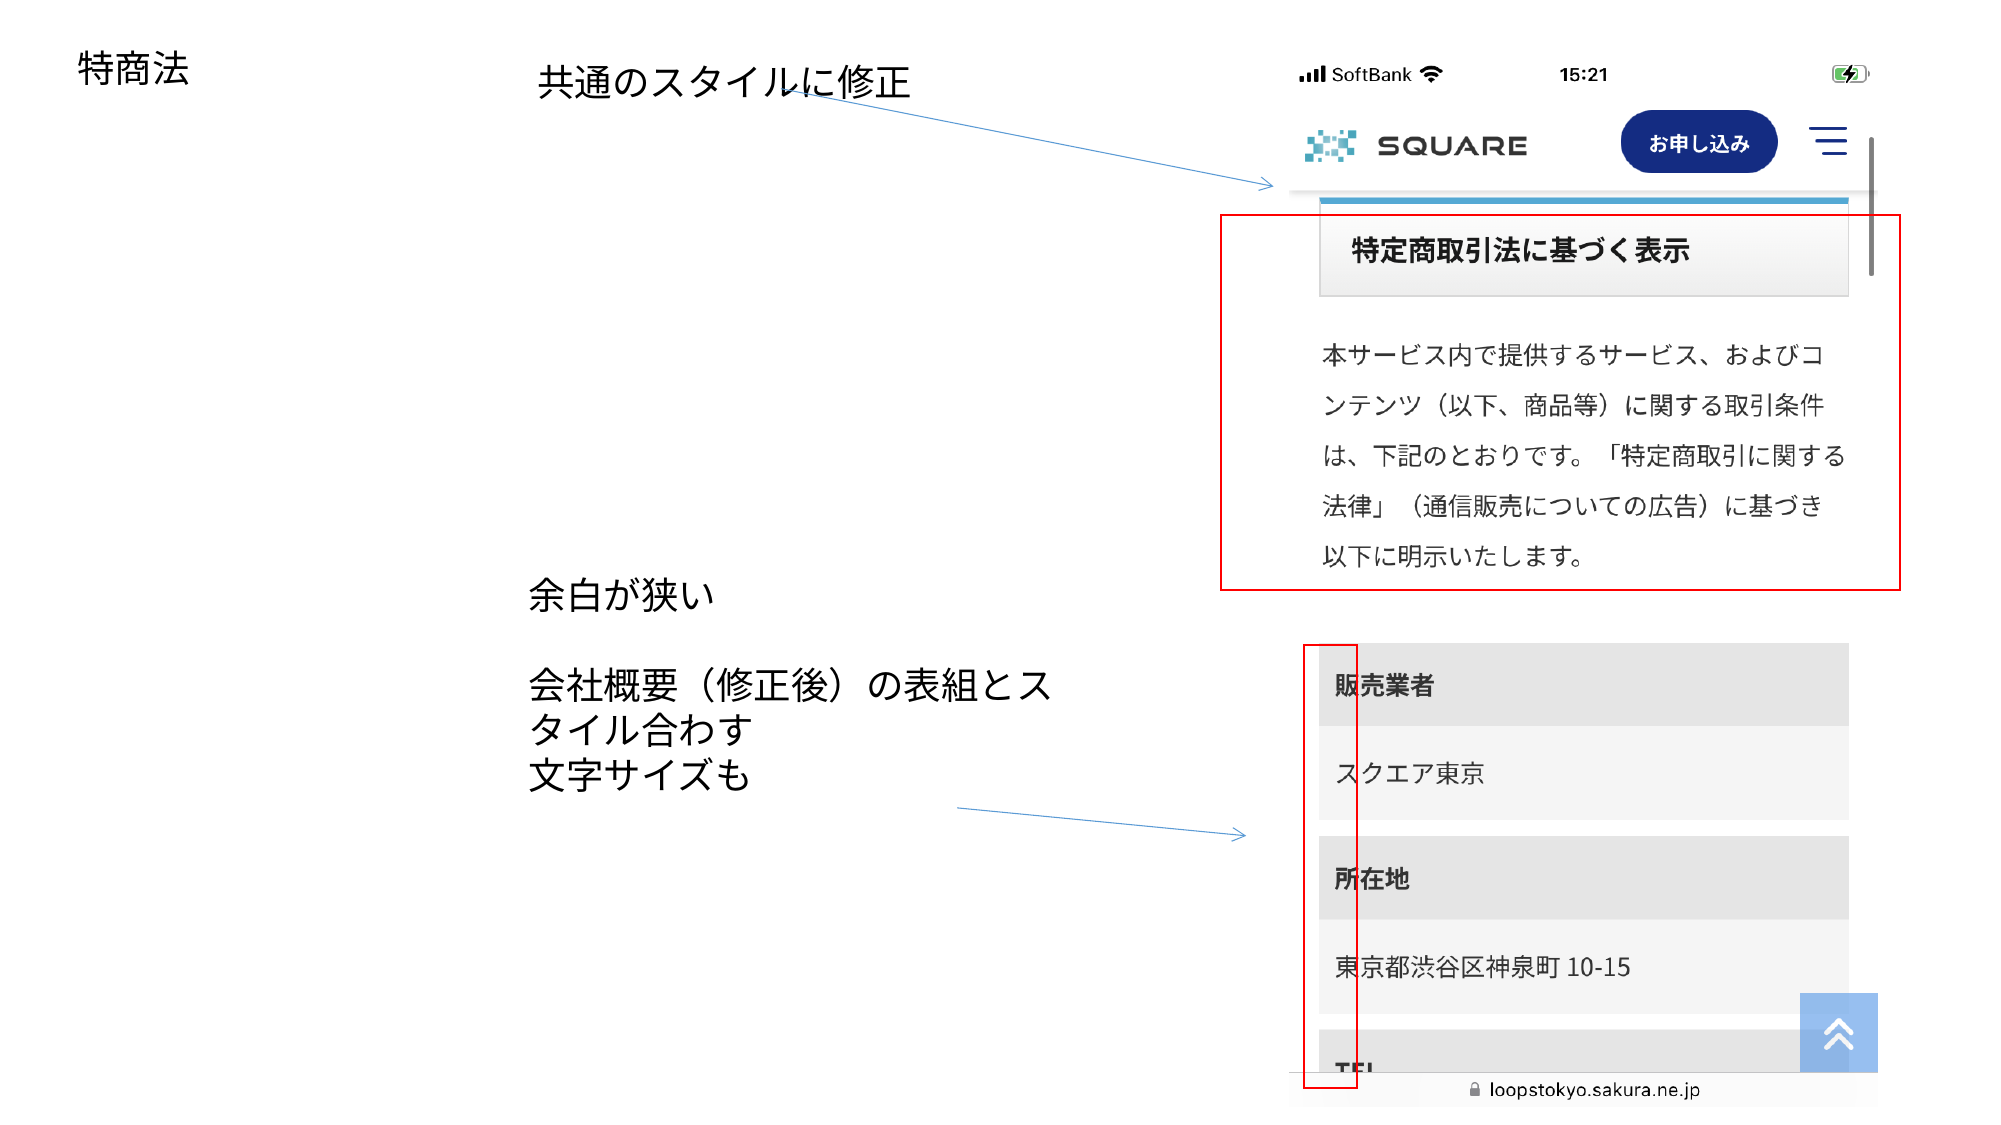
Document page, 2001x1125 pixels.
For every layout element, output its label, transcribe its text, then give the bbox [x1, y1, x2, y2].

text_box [957, 807, 1247, 836]
text_box [1878, 214, 1901, 591]
picture [1289, 58, 1878, 1107]
text_box 共通のスタイルに修正 [522, 51, 1103, 112]
text_box [1220, 214, 1289, 591]
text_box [780, 88, 1274, 187]
text_box 余白が狭い 会社概要（修正後）の表組とスタイル合わす 文字サイズも [514, 564, 1087, 805]
text_box 特商法 [62, 38, 662, 98]
